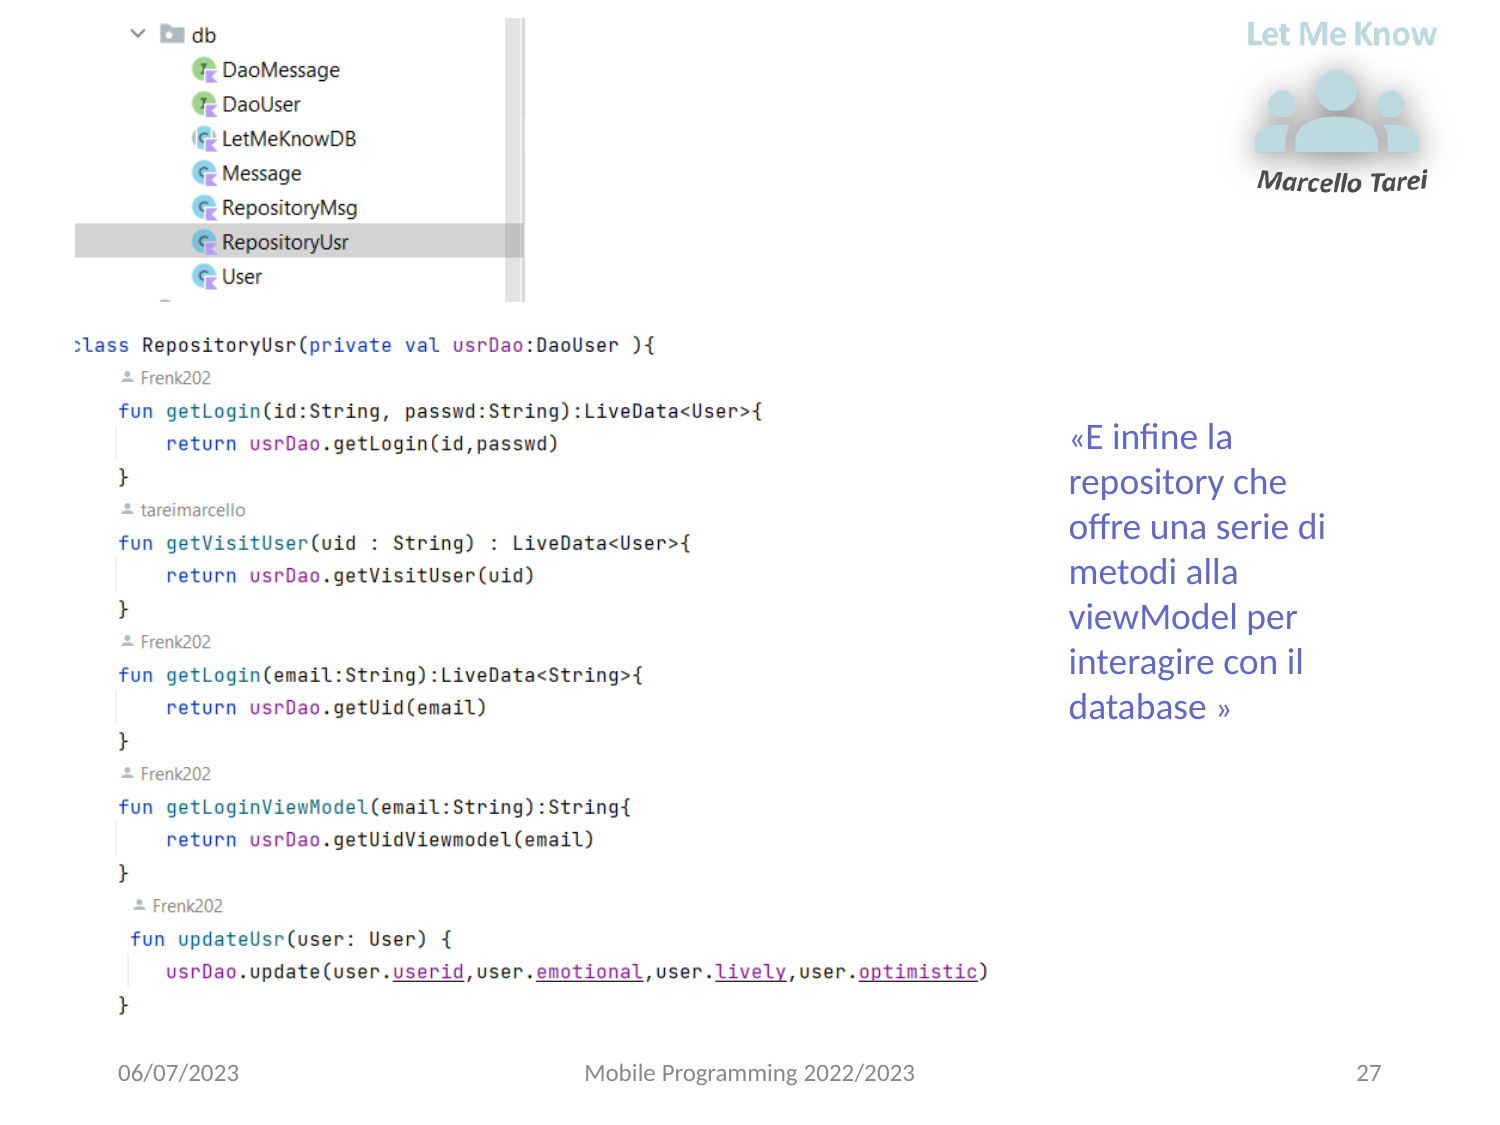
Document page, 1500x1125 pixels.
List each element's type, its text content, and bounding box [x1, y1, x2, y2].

text_box «E infine la repository che offre una serie di metodi alla viewModel per interagire con il database » [1067, 404, 1368, 735]
slide_number 27 [1350, 1060, 1389, 1090]
picture [75, 328, 1063, 1031]
picture [74, 18, 526, 302]
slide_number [116, 1060, 242, 1090]
footer Mobile Programming 2022/2023 [582, 1060, 918, 1090]
picture [1188, 0, 1500, 216]
